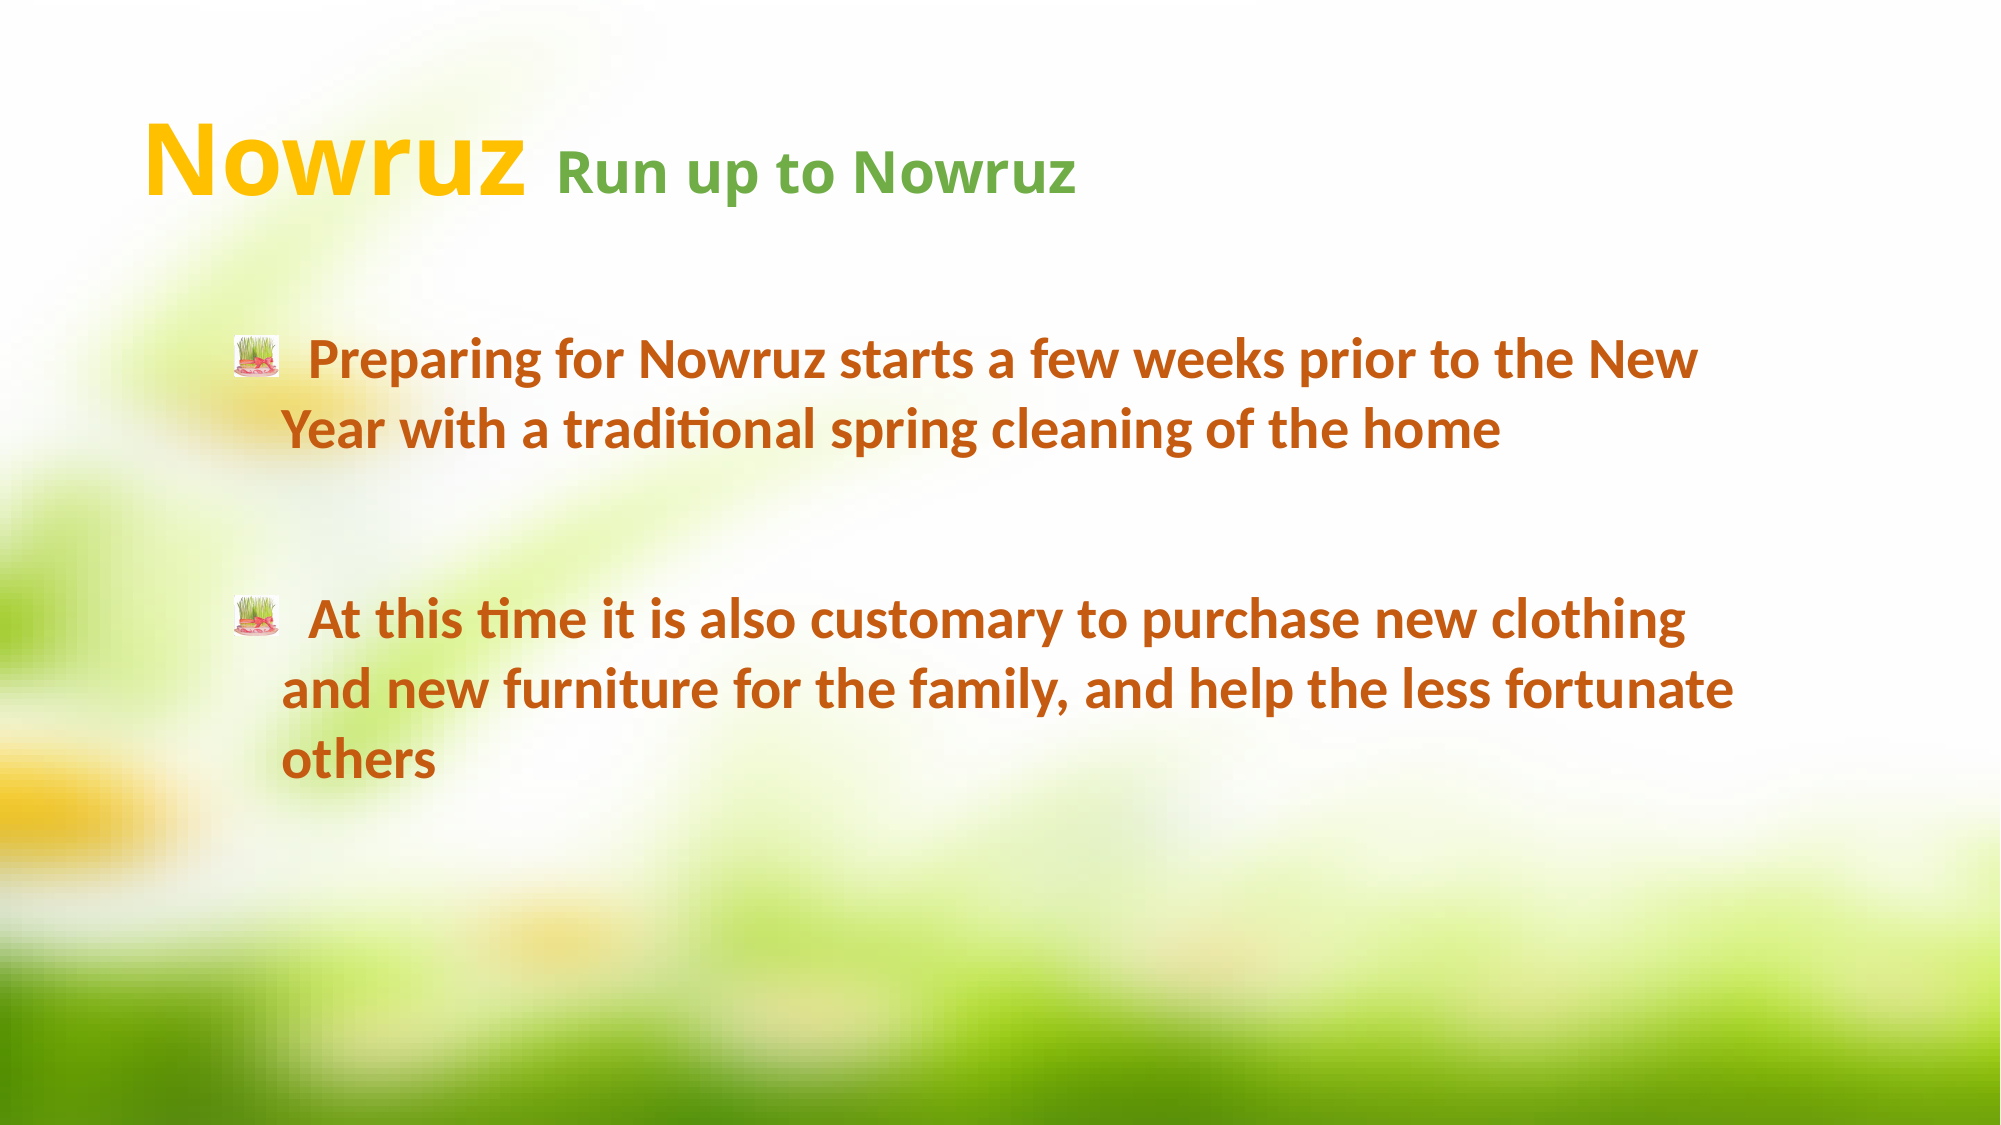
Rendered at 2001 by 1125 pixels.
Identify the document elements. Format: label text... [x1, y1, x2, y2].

picture [0, 0, 2001, 1125]
text_box Preparing for Nowruz starts a few weeks prior to the New Year with a traditional spring cleaning of the home At this time it is also customary to purchase new clothing and new furniture for the family, and help the less fortunate others [219, 313, 1756, 798]
text_box Nowruz [125, 88, 543, 223]
text_box Run up to Nowruz [543, 128, 1092, 213]
